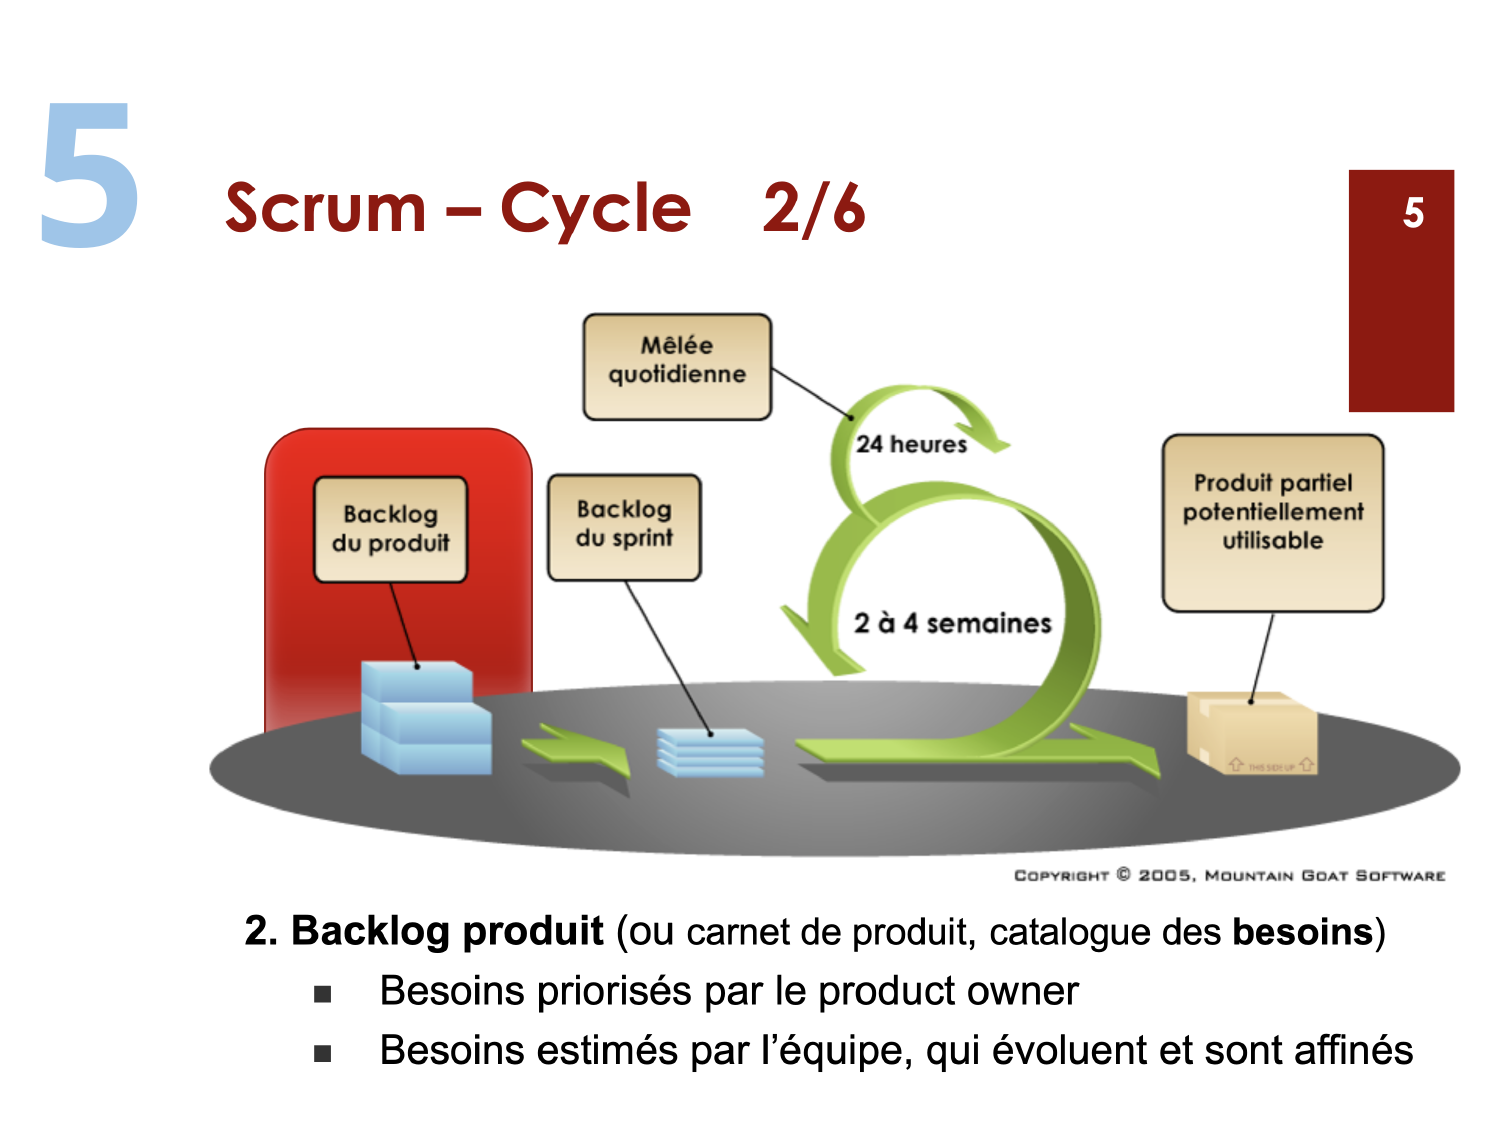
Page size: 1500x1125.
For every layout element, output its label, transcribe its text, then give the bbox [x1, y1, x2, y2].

picture [190, 145, 1466, 1094]
slide_number 5 [17, 31, 315, 306]
